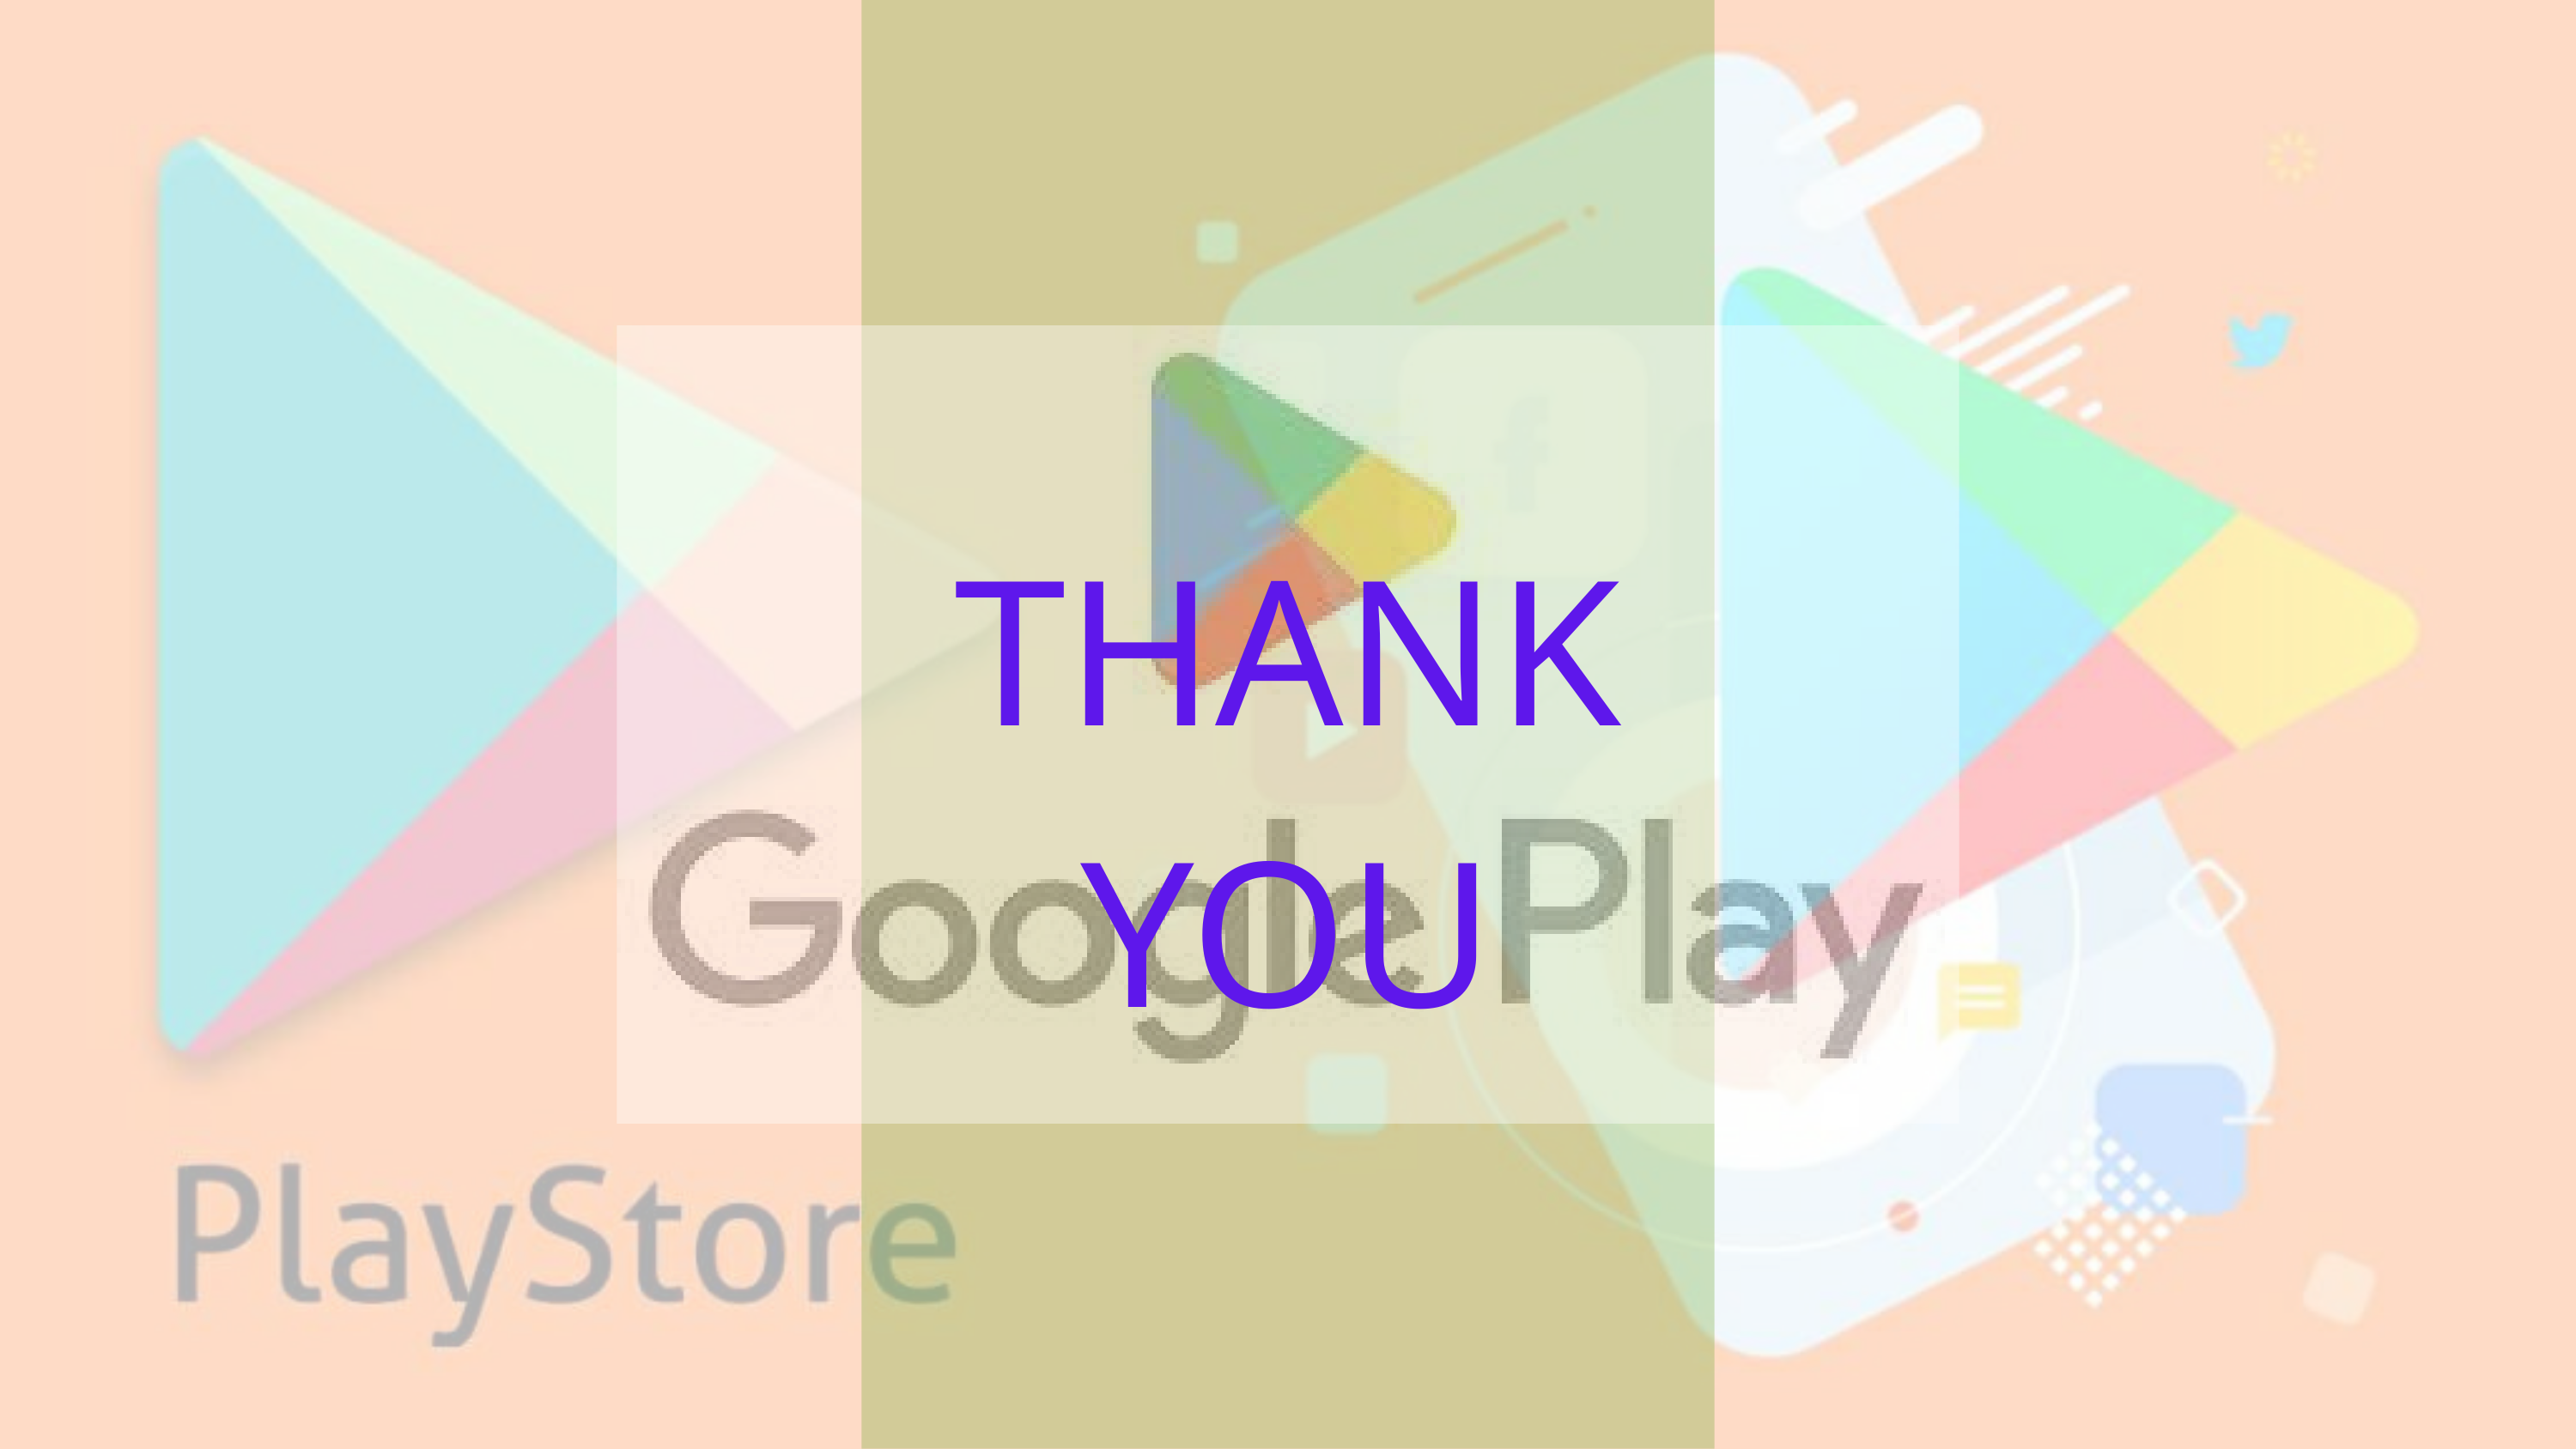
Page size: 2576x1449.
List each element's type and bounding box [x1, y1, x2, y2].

text_box [1715, 0, 2576, 1449]
text_box [0, 0, 860, 1449]
text_box [861, 0, 1715, 1449]
